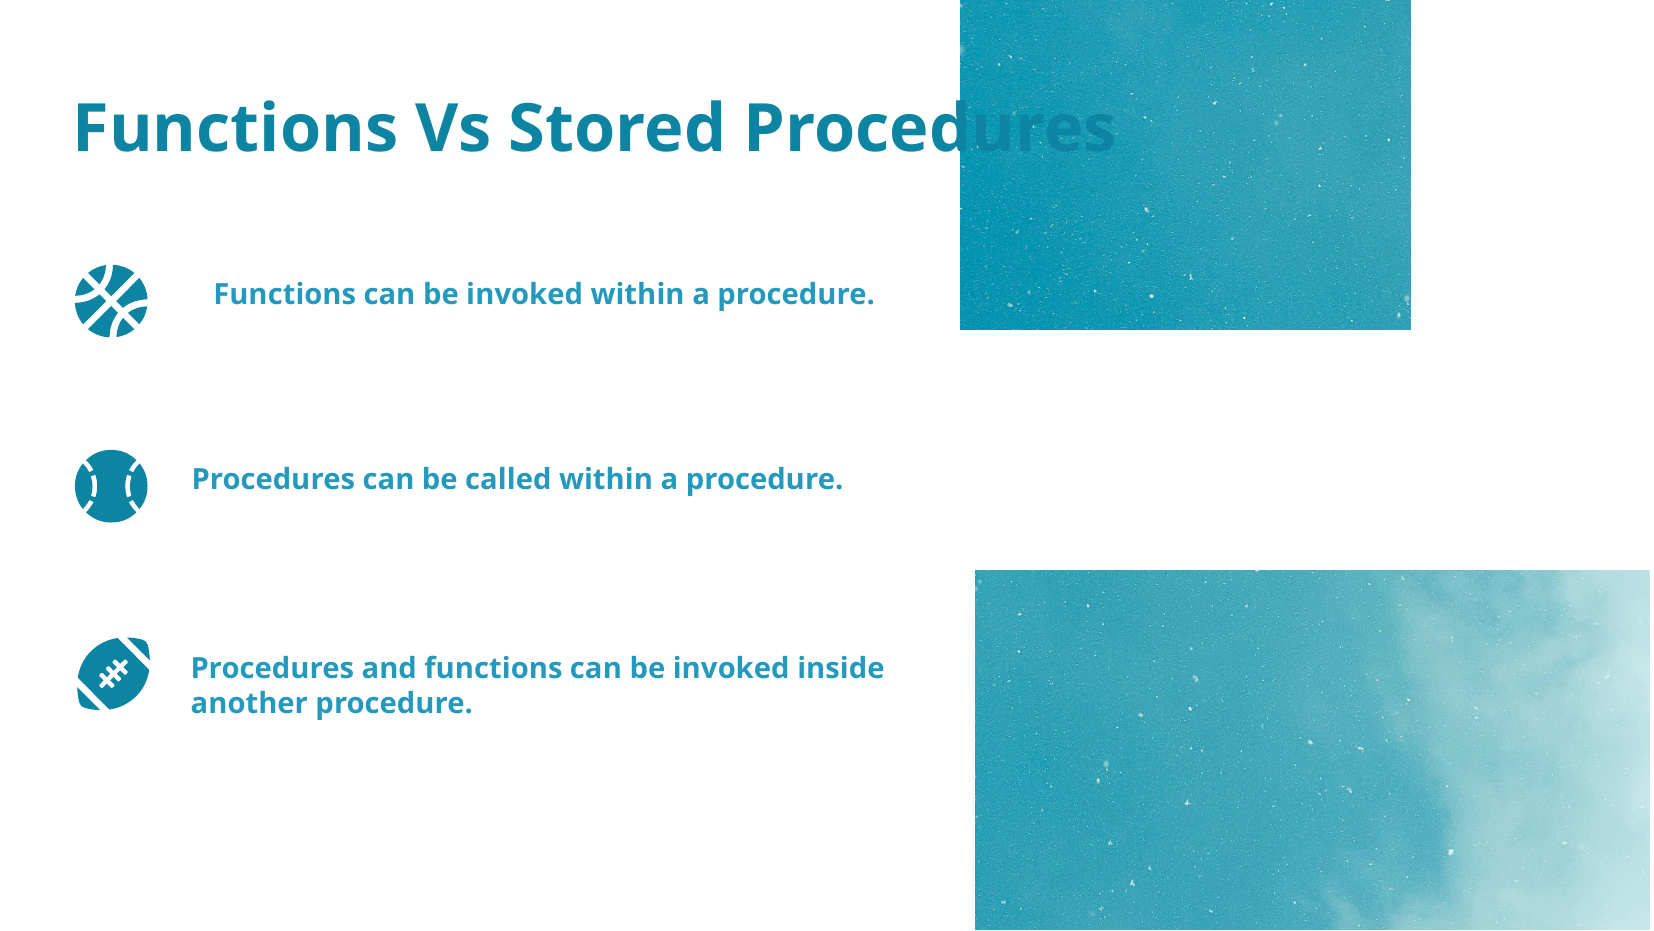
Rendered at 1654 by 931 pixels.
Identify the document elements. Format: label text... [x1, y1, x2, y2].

text_box [74, 294, 107, 325]
text_box [77, 638, 150, 710]
text_box Procedures and functions can be invoked inside another procedure. [175, 641, 964, 755]
text_box [88, 306, 118, 338]
text_box Procedures can be called within a procedure. [172, 448, 863, 600]
text_box [126, 637, 150, 661]
text_box [77, 687, 101, 711]
picture [975, 570, 1650, 930]
picture [960, 0, 1411, 330]
text_box [116, 287, 130, 308]
text_box [74, 449, 148, 523]
text_box Functions can be invoked within a procedure. [130, 262, 959, 415]
text_box [116, 317, 130, 338]
text_box [104, 264, 130, 297]
text_box Functions Vs Stored Procedures [0, 0, 1201, 251]
text_box [75, 277, 95, 296]
text_box [88, 265, 106, 285]
